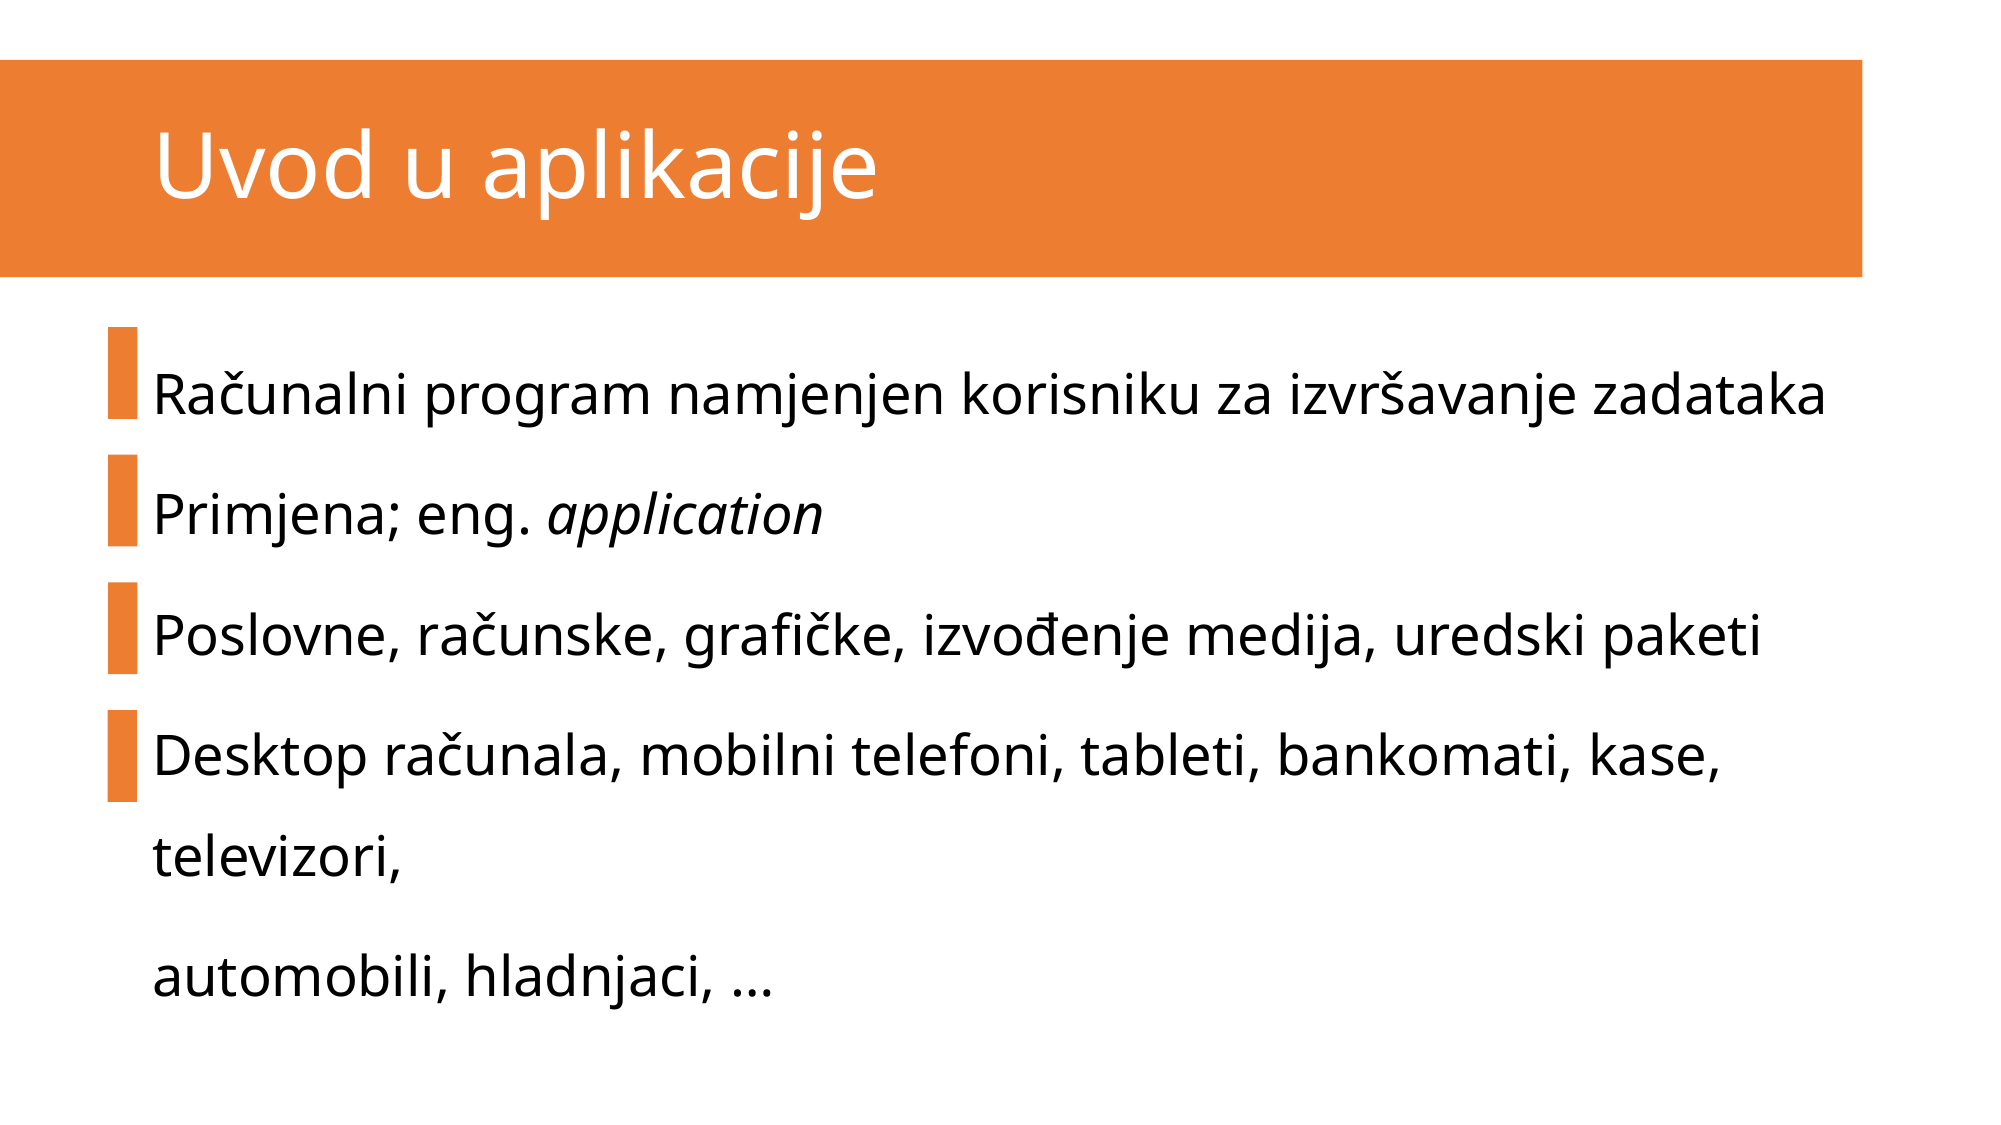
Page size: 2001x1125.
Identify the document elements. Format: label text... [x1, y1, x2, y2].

text_box [107, 581, 137, 675]
text_box [107, 454, 137, 547]
title Uvod u aplikacije [137, 59, 1863, 278]
text_box [107, 326, 137, 420]
text_box [107, 709, 137, 803]
text_box [0, 59, 137, 278]
list Računalni program namjenjen korisniku za izvršavanje zadataka Primjena; eng. application Poslovne, računske, grafičke, izvođenje medija, uredski paketi Desktop računala, mobilni telefoni, tableti, bankomati, kase, televizori, automobili, hladnjaci, … [137, 317, 1862, 1032]
